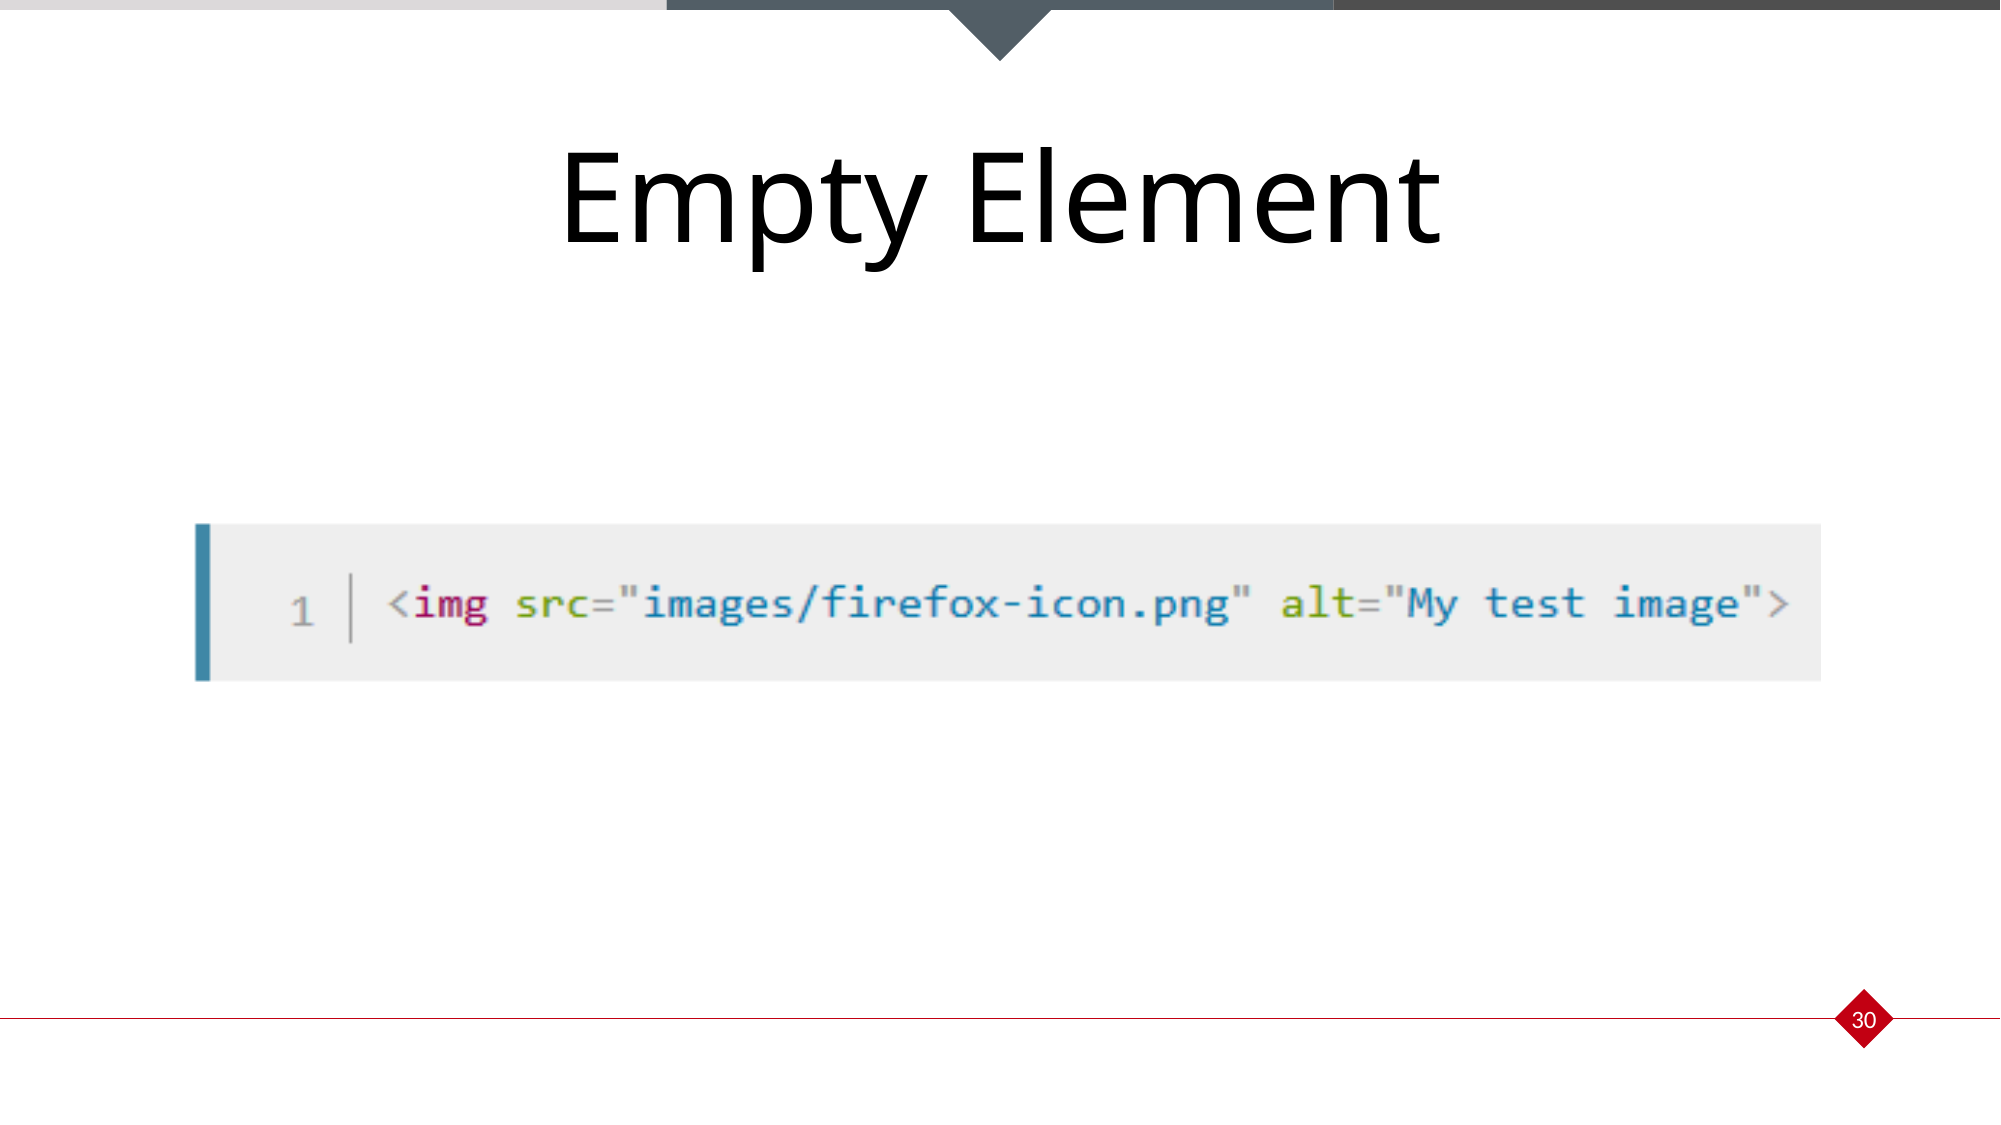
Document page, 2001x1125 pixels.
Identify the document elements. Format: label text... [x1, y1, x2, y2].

text_box Empty Element [137, 59, 1863, 278]
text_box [0, 0, 2000, 46]
picture [179, 490, 1821, 714]
